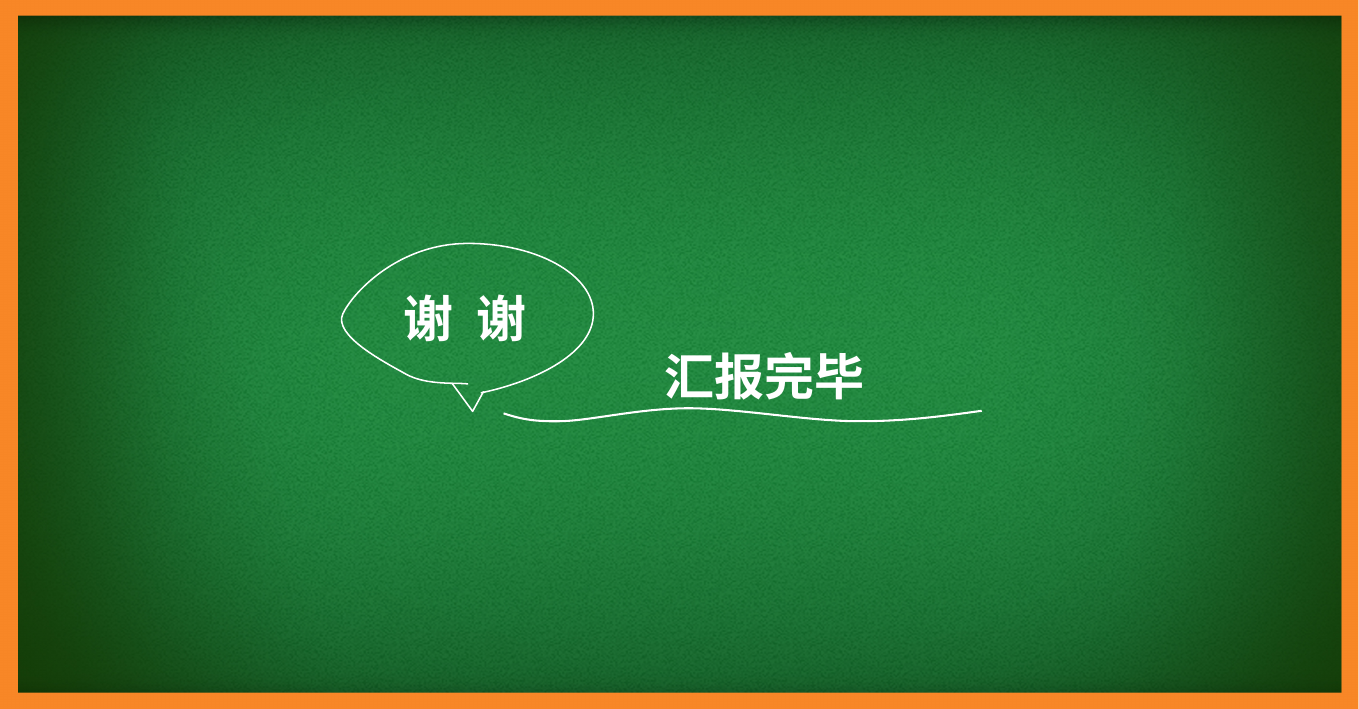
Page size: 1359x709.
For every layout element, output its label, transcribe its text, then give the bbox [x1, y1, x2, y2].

picture [0, 0, 1359, 709]
text_box [592, 413, 646, 421]
text_box [736, 408, 983, 424]
text_box 汇报完毕 [599, 339, 945, 413]
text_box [341, 243, 594, 412]
